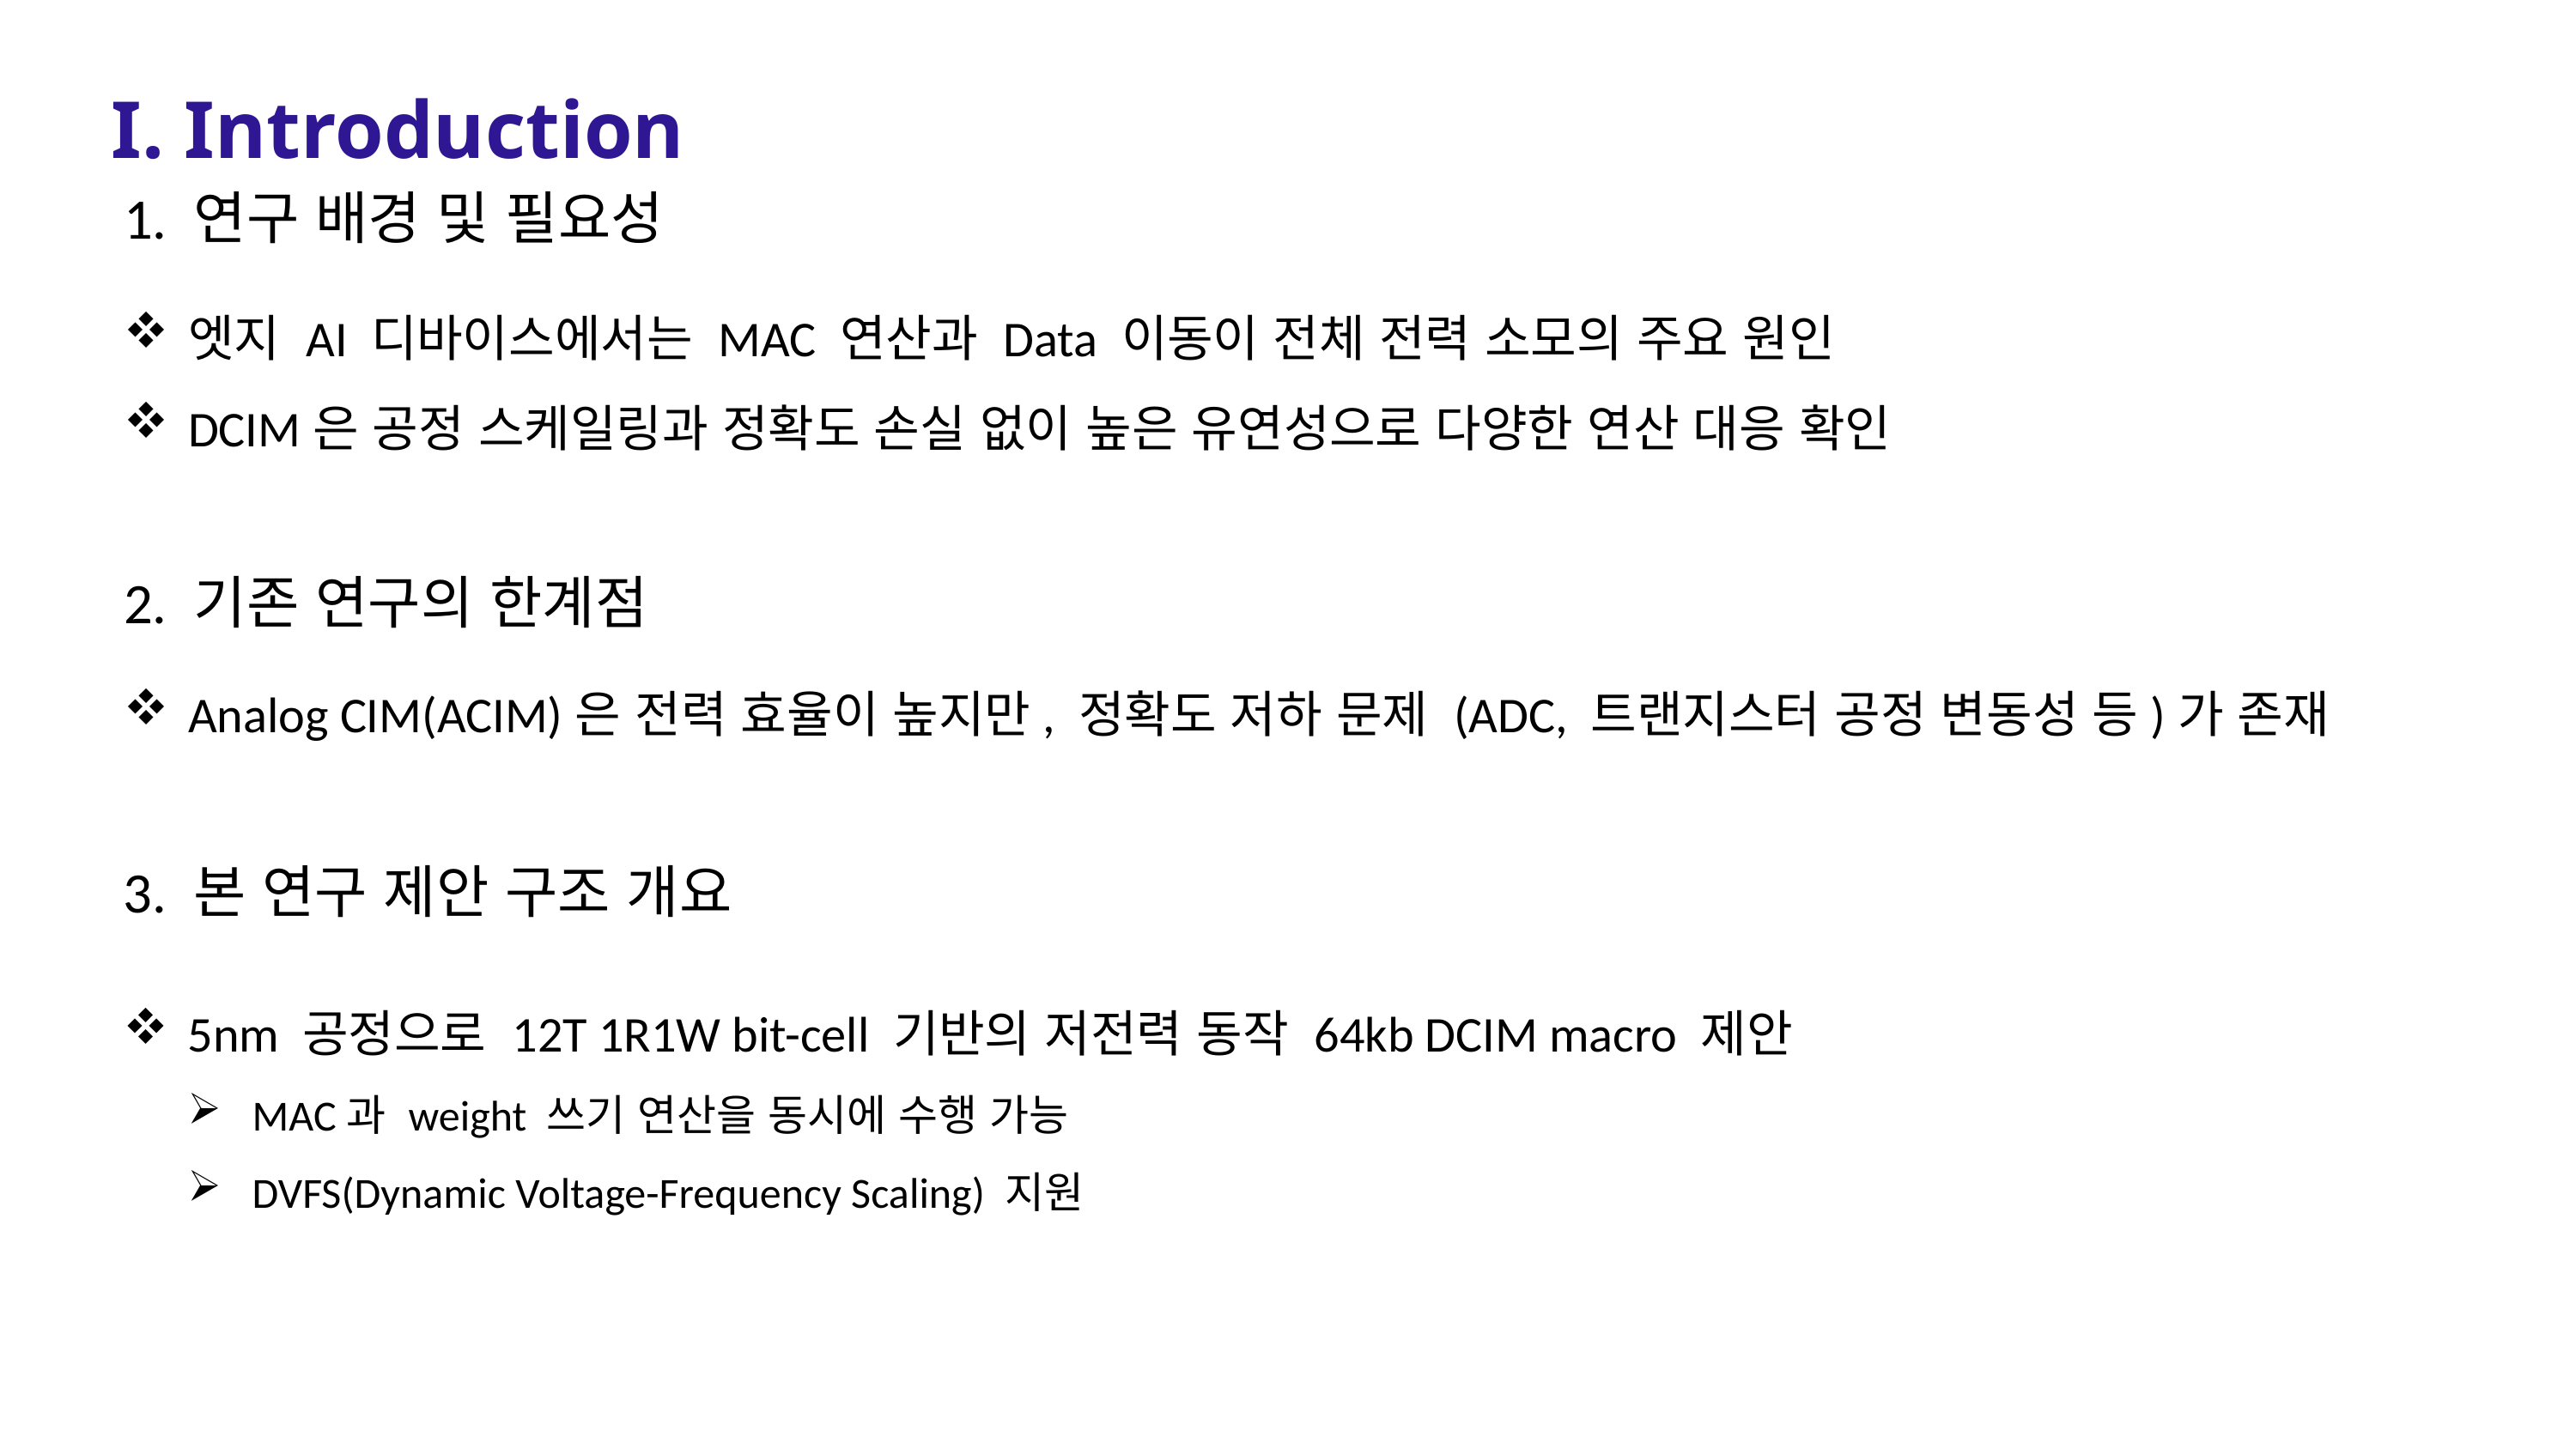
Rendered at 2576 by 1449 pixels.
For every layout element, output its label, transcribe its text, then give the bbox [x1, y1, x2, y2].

text_box 1. 연구 배경 및 필요성 [111, 175, 1965, 257]
text_box 3. 본 연구 제안 구조 개요 [110, 849, 1964, 931]
text_box 2. 기존 연구의 한계점 [111, 560, 1965, 642]
text_box I. Introduction [111, 48, 1503, 174]
text_box Analog CIM(ACIM)은 전력 효율이 높지만, 정확도 저하 문제 (ADC, 트랜지스터 공정 변동성 등)가 존재 [111, 676, 2361, 749]
text_box 5nm 공정으로 12T 1R1W bit-cell 기반의 저전력 동작 64kb DCIM macro 제안 MAC과 weight 쓰기 연산을 동시에 수행 가능 DVFS(Dynamic Voltage-Frequency Scaling) 지원 [110, 966, 2275, 1223]
text_box 엣지 AI 디바이스에서는 MAC 연산과 Data 이동이 전체 전력 소모의 주요 원인 DCIM은 공정 스케일링과 정확도 손실 없이 높은 유연성으로 다양한 연산 대응 확인 [111, 270, 2275, 464]
